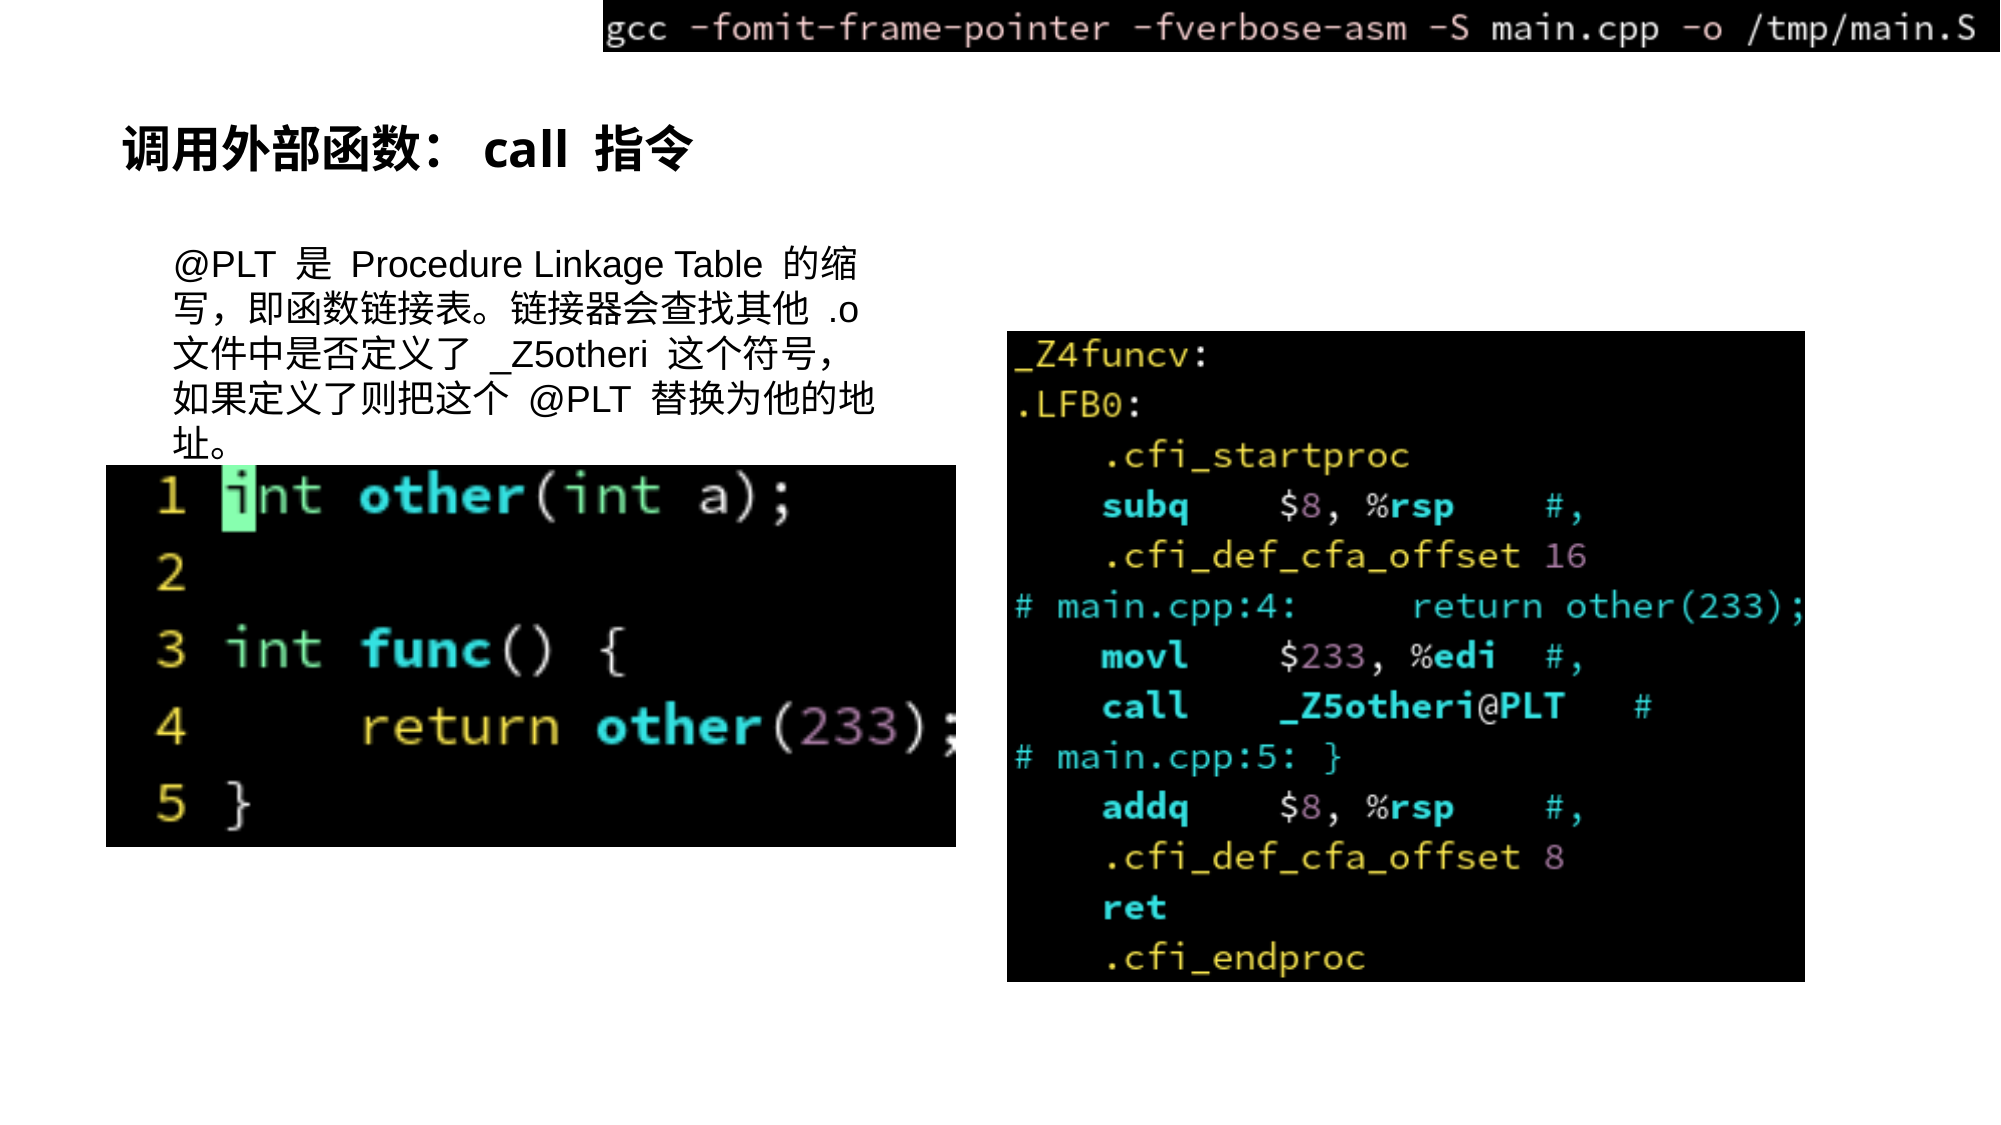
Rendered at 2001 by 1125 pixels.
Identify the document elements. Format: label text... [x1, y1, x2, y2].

title 调用外部函数：call 指令 [106, 42, 1832, 260]
picture [603, 0, 2000, 52]
text_box @PLT 是 Procedure Linkage Table 的缩写，即函数链接表。链接器会查找其他 .o 文件中是否定义了 _Z5otheri 这个符号，如果定义了则把这个 @PLT 替换为他的地址。 [158, 232, 905, 465]
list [1007, 331, 1805, 982]
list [106, 465, 956, 848]
